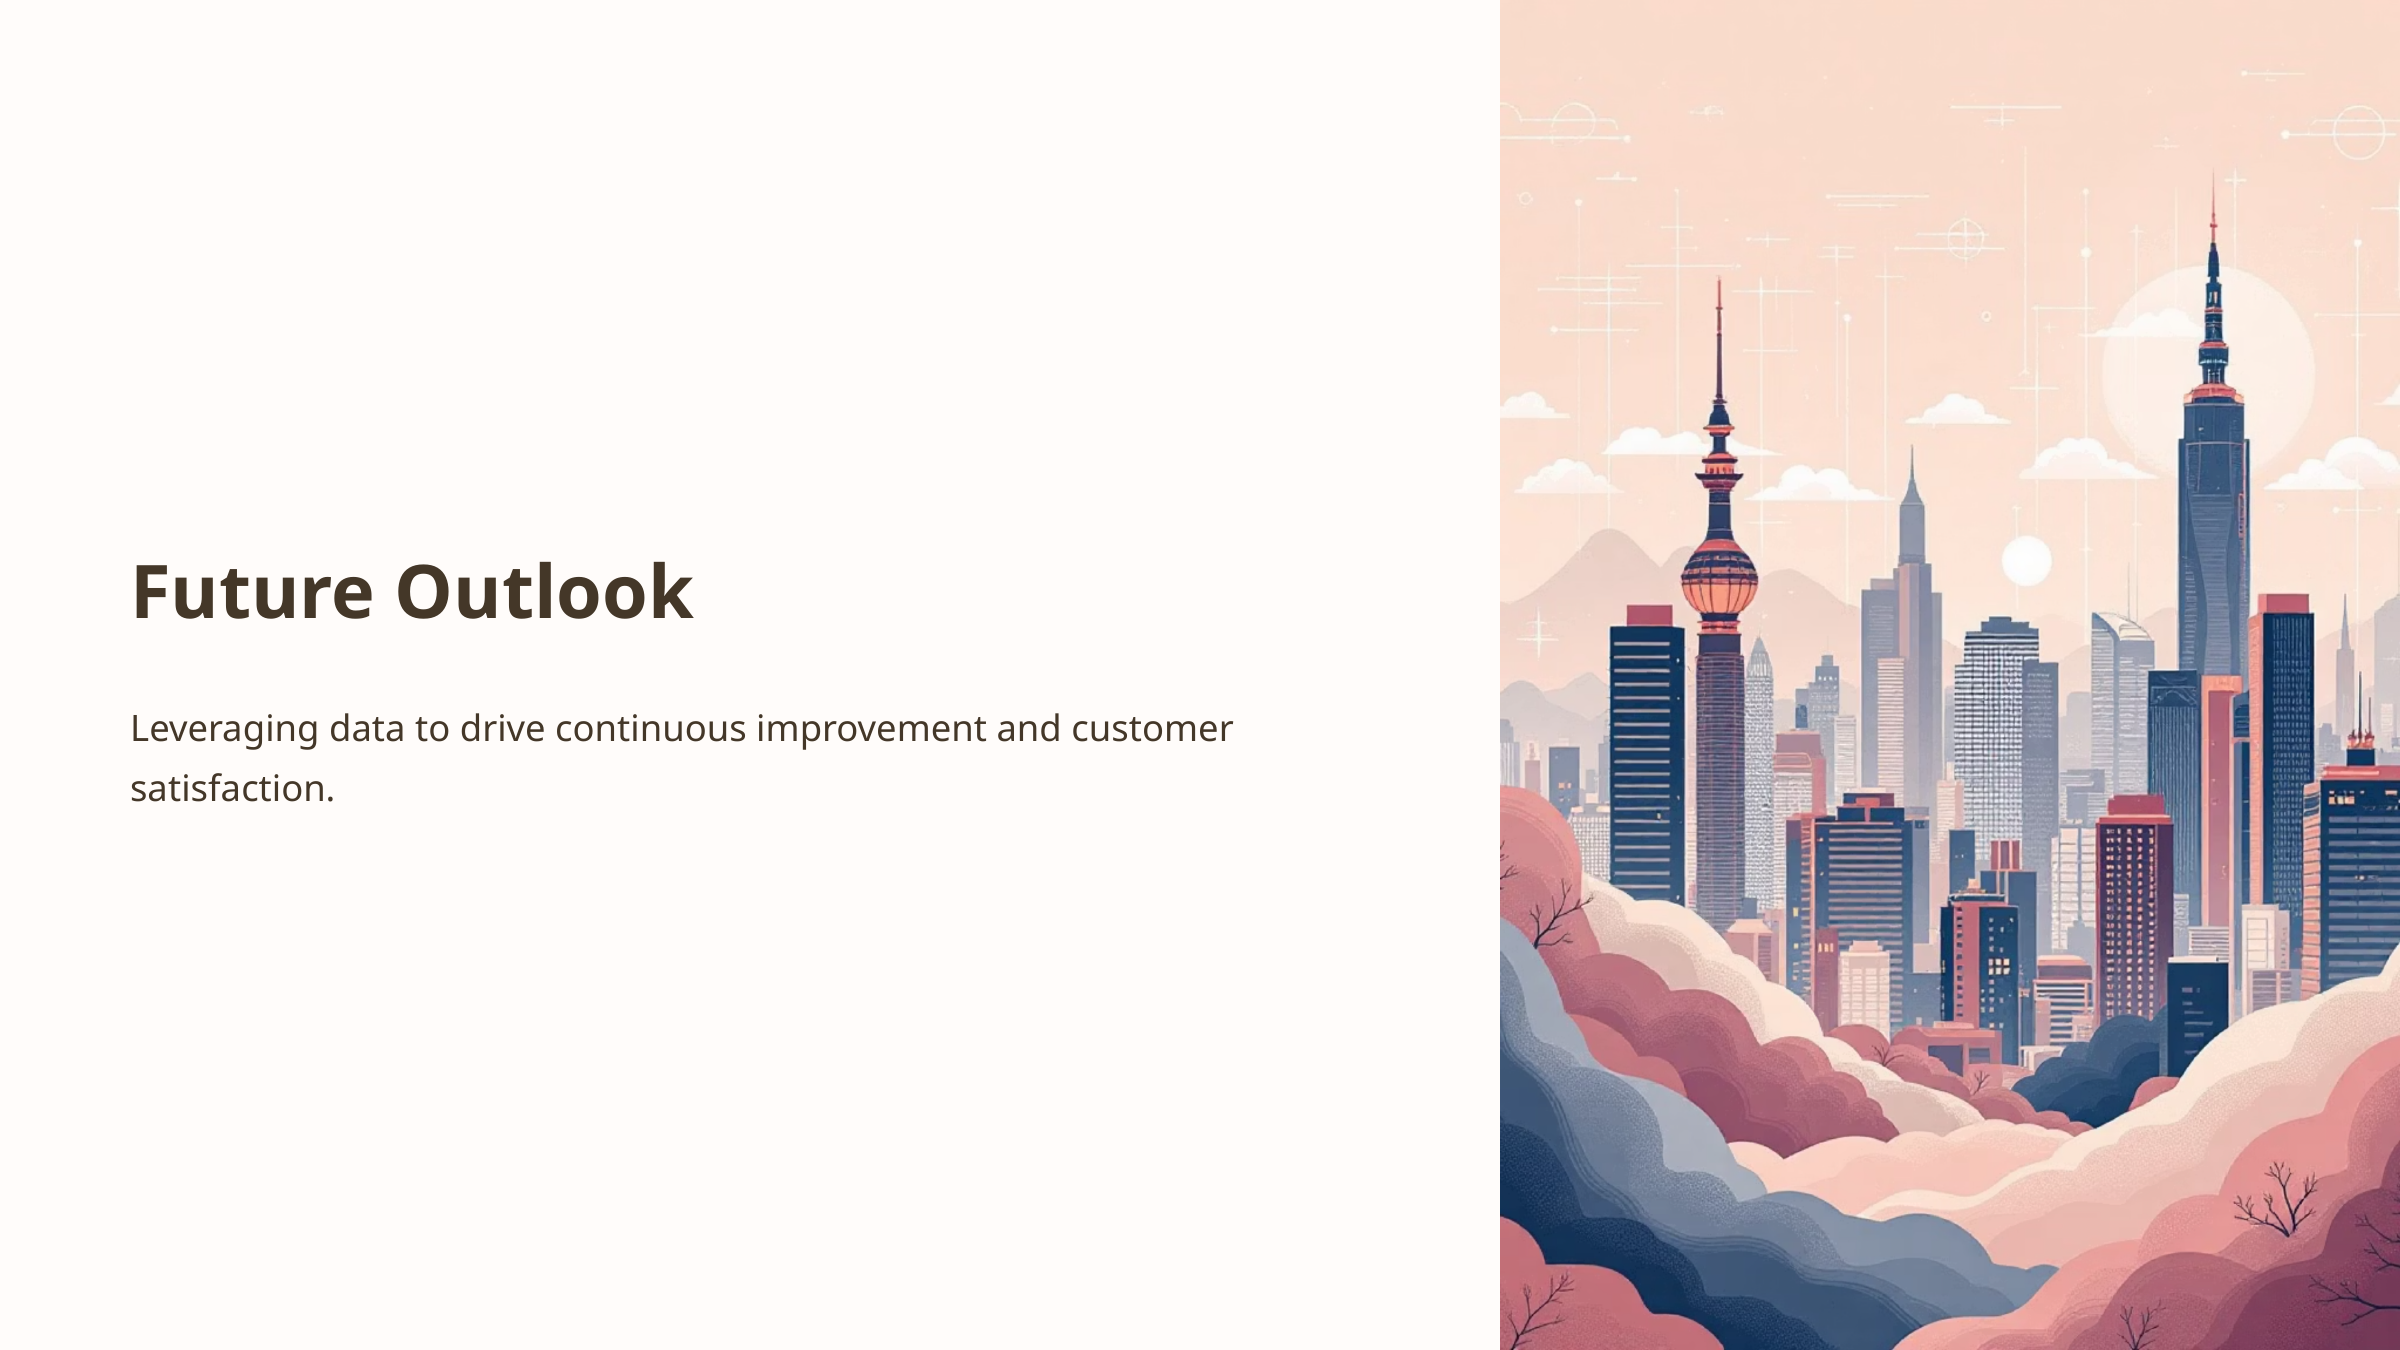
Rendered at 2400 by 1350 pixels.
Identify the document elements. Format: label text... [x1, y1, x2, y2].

text_box Leveraging data to drive continuous improvement and customer satisfaction. [130, 689, 1370, 809]
text_box Future Outlook [130, 541, 875, 635]
picture [1499, 0, 2400, 1350]
